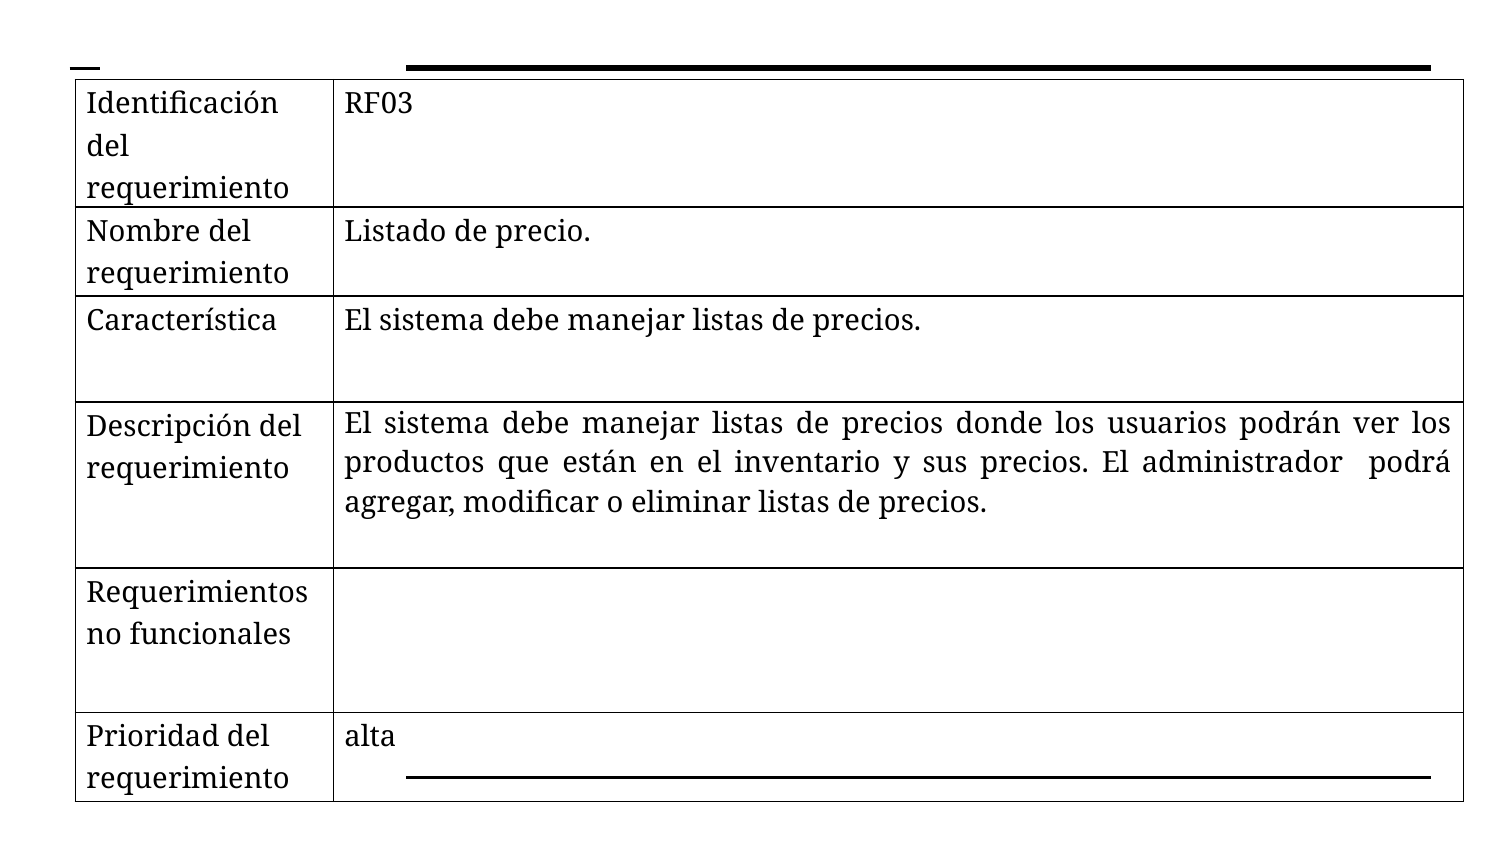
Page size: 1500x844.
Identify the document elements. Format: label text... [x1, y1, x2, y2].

table_cell El sistema debe manejar listas de precios donde los usuarios podrán ver los productos que están en el inventario y sus precios. El administrador podrá agregar, modificar o eliminar listas de precios. [334, 403, 1463, 567]
table_cell alta [334, 713, 1463, 801]
table_cell Descripción del requerimiento [76, 403, 333, 567]
table_header RF03 [334, 80, 1463, 206]
table_cell El sistema debe manejar listas de precios. [334, 297, 1463, 401]
table_cell Nombre del requerimiento [76, 208, 333, 295]
table_cell Prioridad del requerimiento [76, 713, 333, 801]
table_cell Característica [76, 297, 333, 401]
table_cell Requerimientos no funcionales [76, 569, 333, 712]
table_cell [334, 569, 1463, 712]
table_header Identificación del requerimiento [76, 80, 333, 206]
table_cell Listado de precio. [334, 208, 1463, 295]
